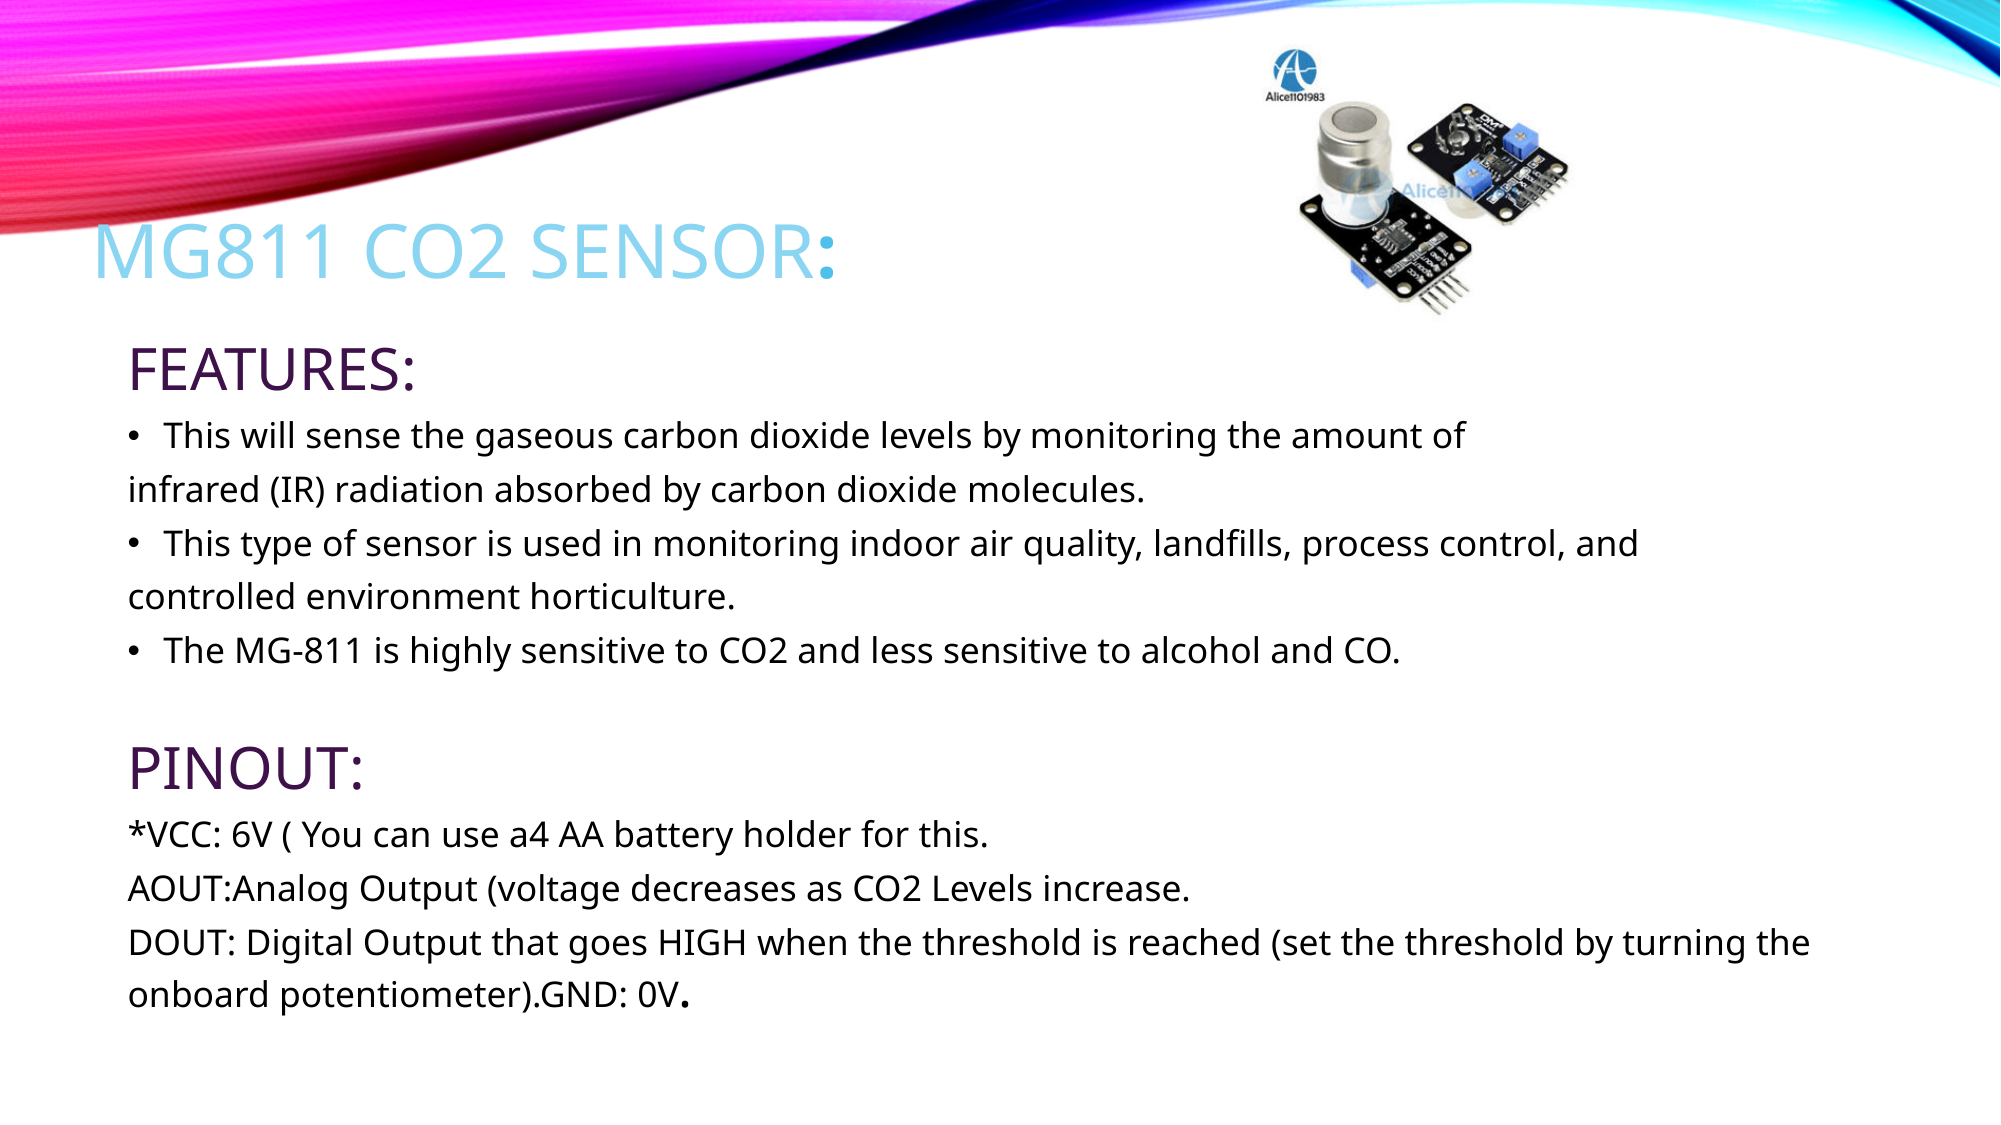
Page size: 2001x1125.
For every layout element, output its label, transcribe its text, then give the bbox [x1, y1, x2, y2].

picture [1890, 0, 2000, 75]
list FEATURES: This will sense the gaseous carbon dioxide levels by monitoring the amount of infrared (IR) radiation absorbed by carbon dioxide molecules. This type of sensor is used in monitoring indoor air quality, landfills, process control, and controlled environment horticulture. The MG-811 is highly sensitive to CO2 and less sensitive to alcohol and CO. PINOUT: *VCC: 6V ( You can use a4 AA battery holder for this. AOUT:Analog Output (voltage decreases as CO2 Levels increase. DOUT: Digital Output that goes HIGH when the threshold is reached (set the threshold by turning the onboard potentiometer).GND: 0V. [112, 332, 1888, 1030]
picture [0, 0, 2000, 361]
title MG811 CO2 SENSOR: [0, 147, 853, 360]
picture [1910, 0, 2000, 45]
